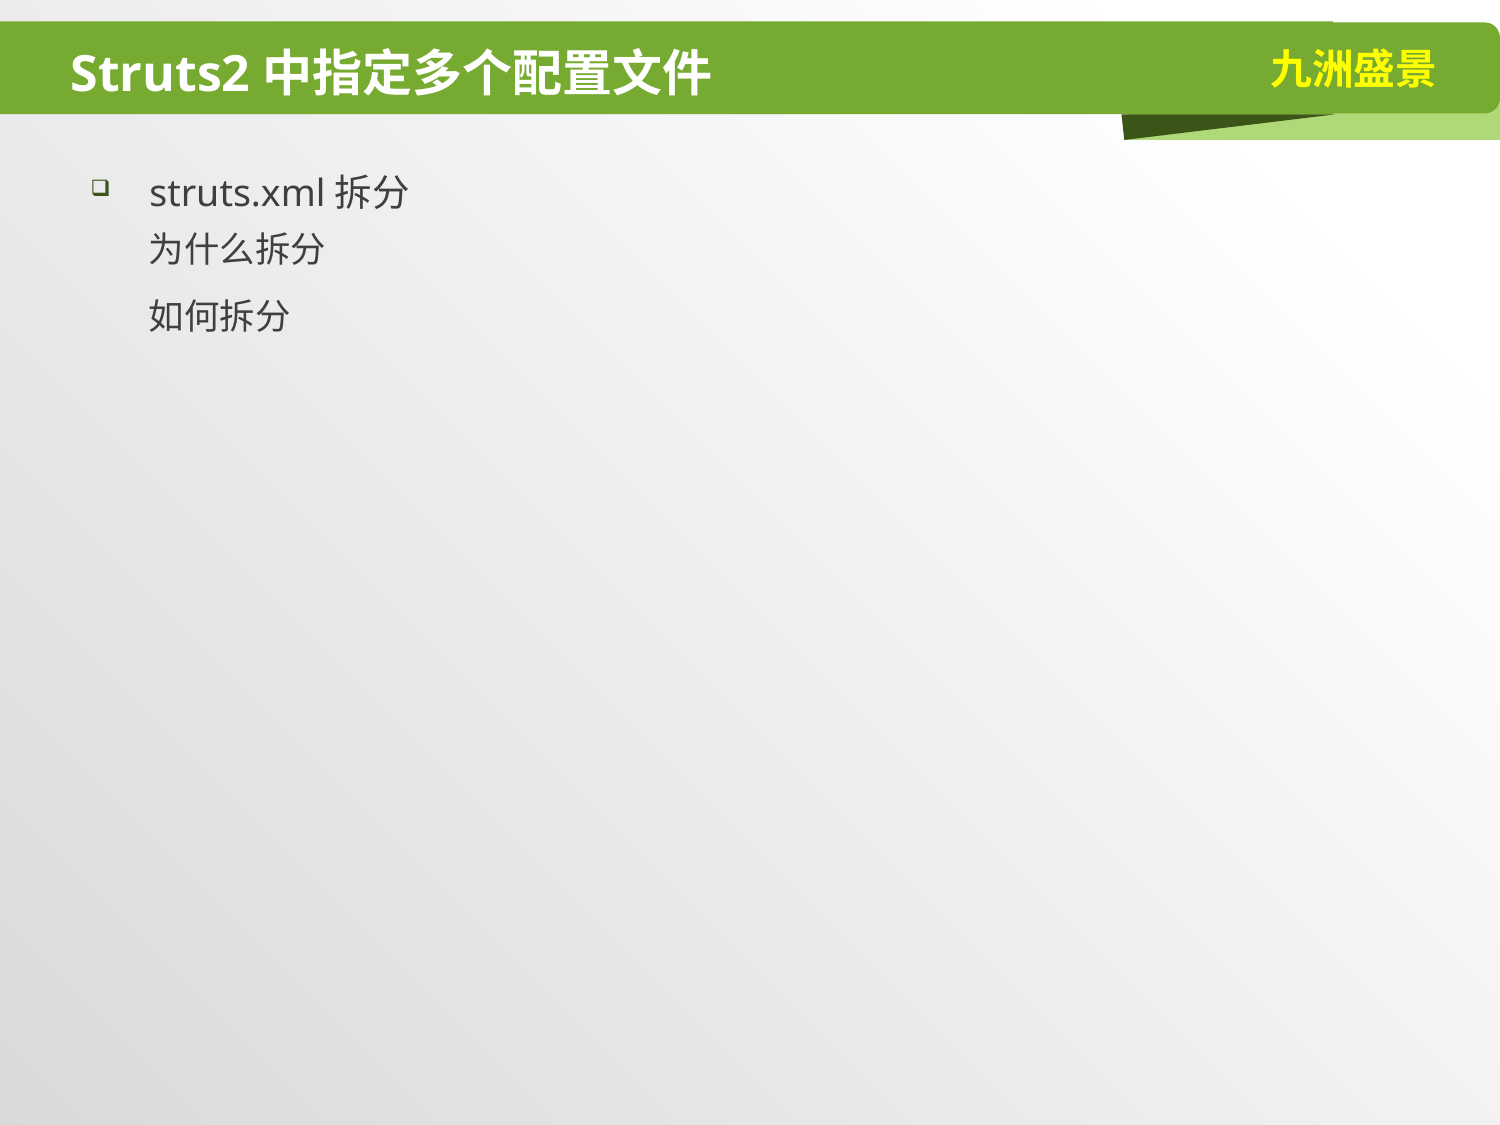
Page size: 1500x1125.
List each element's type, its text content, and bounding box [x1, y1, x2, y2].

title Struts2中指定多个配置文件 [55, 25, 1318, 110]
list struts.xml拆分 为什么拆分 如何拆分 [75, 157, 1418, 1052]
